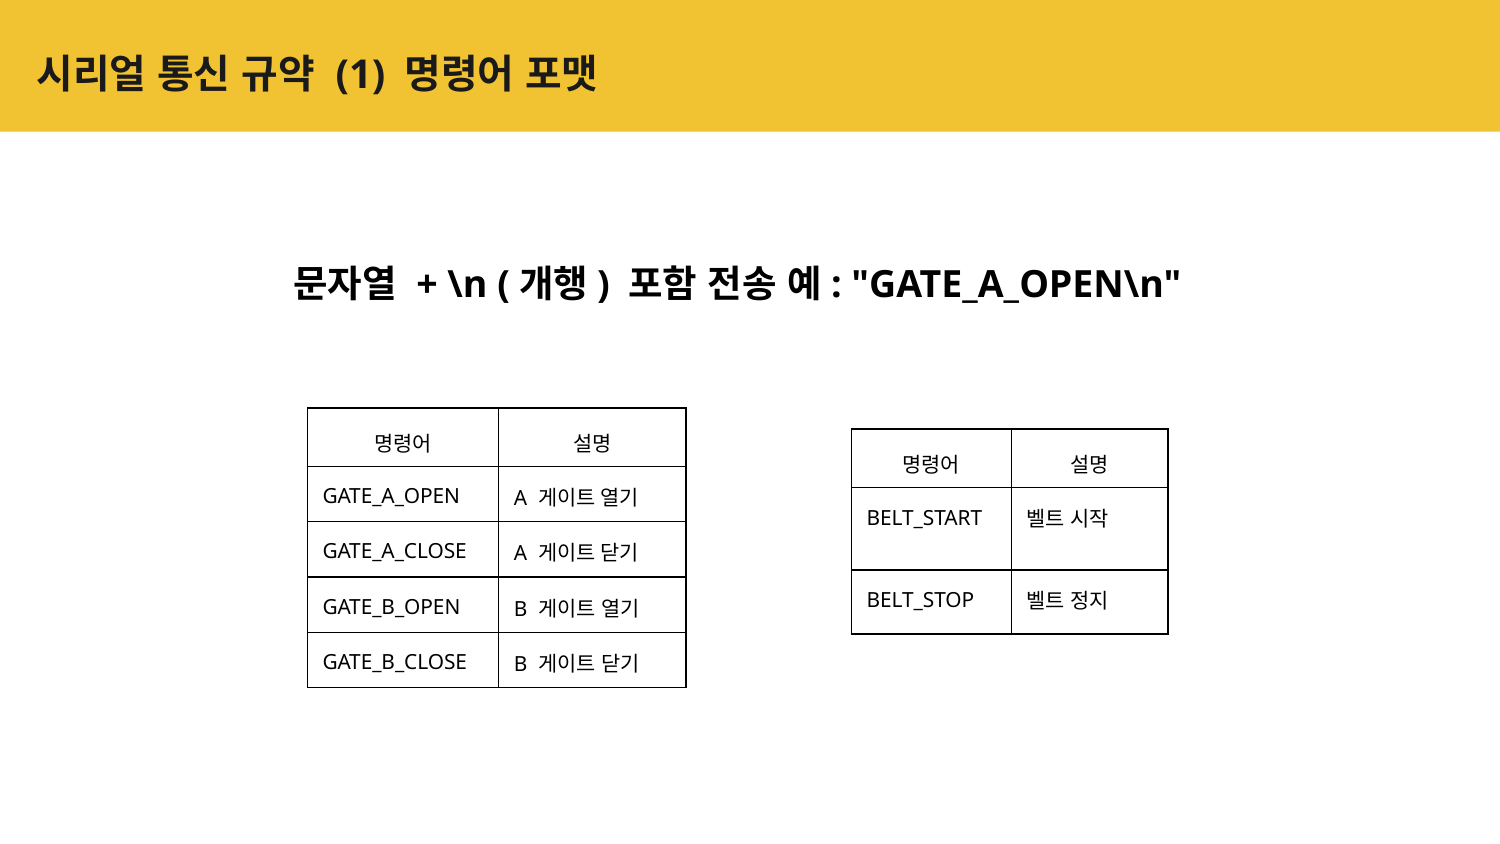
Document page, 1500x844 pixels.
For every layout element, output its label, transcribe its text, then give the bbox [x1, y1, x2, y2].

table_header 명령어 [852, 430, 1011, 487]
table_cell GATE_A_OPEN [308, 467, 498, 521]
table_cell BELT_START [852, 488, 1011, 569]
table_cell GATE_B_CLOSE [308, 633, 498, 687]
table_header 설명 [499, 409, 685, 466]
table_cell A 게이트 닫기 [499, 522, 685, 576]
table_header 명령어 [308, 409, 498, 466]
table_cell 벨트 시작 [1012, 488, 1167, 569]
table_cell BELT_STOP [852, 571, 1011, 633]
table_header 설명 [1012, 430, 1167, 487]
text_box 문자열 + \n (개행) 포함 전송 예: "GATE_A_OPEN\n" [278, 245, 1319, 321]
table_cell 벨트 정지 [1012, 571, 1167, 633]
table_cell A 게이트 열기 [499, 467, 685, 521]
table_cell B 게이트 닫기 [499, 633, 685, 687]
table_cell GATE_A_CLOSE [308, 522, 498, 576]
table_cell B 게이트 열기 [499, 578, 685, 632]
table_cell GATE_B_OPEN [308, 578, 498, 632]
title 시리얼 통신 규약 (1) 명령어 포맷 [21, 27, 1284, 116]
